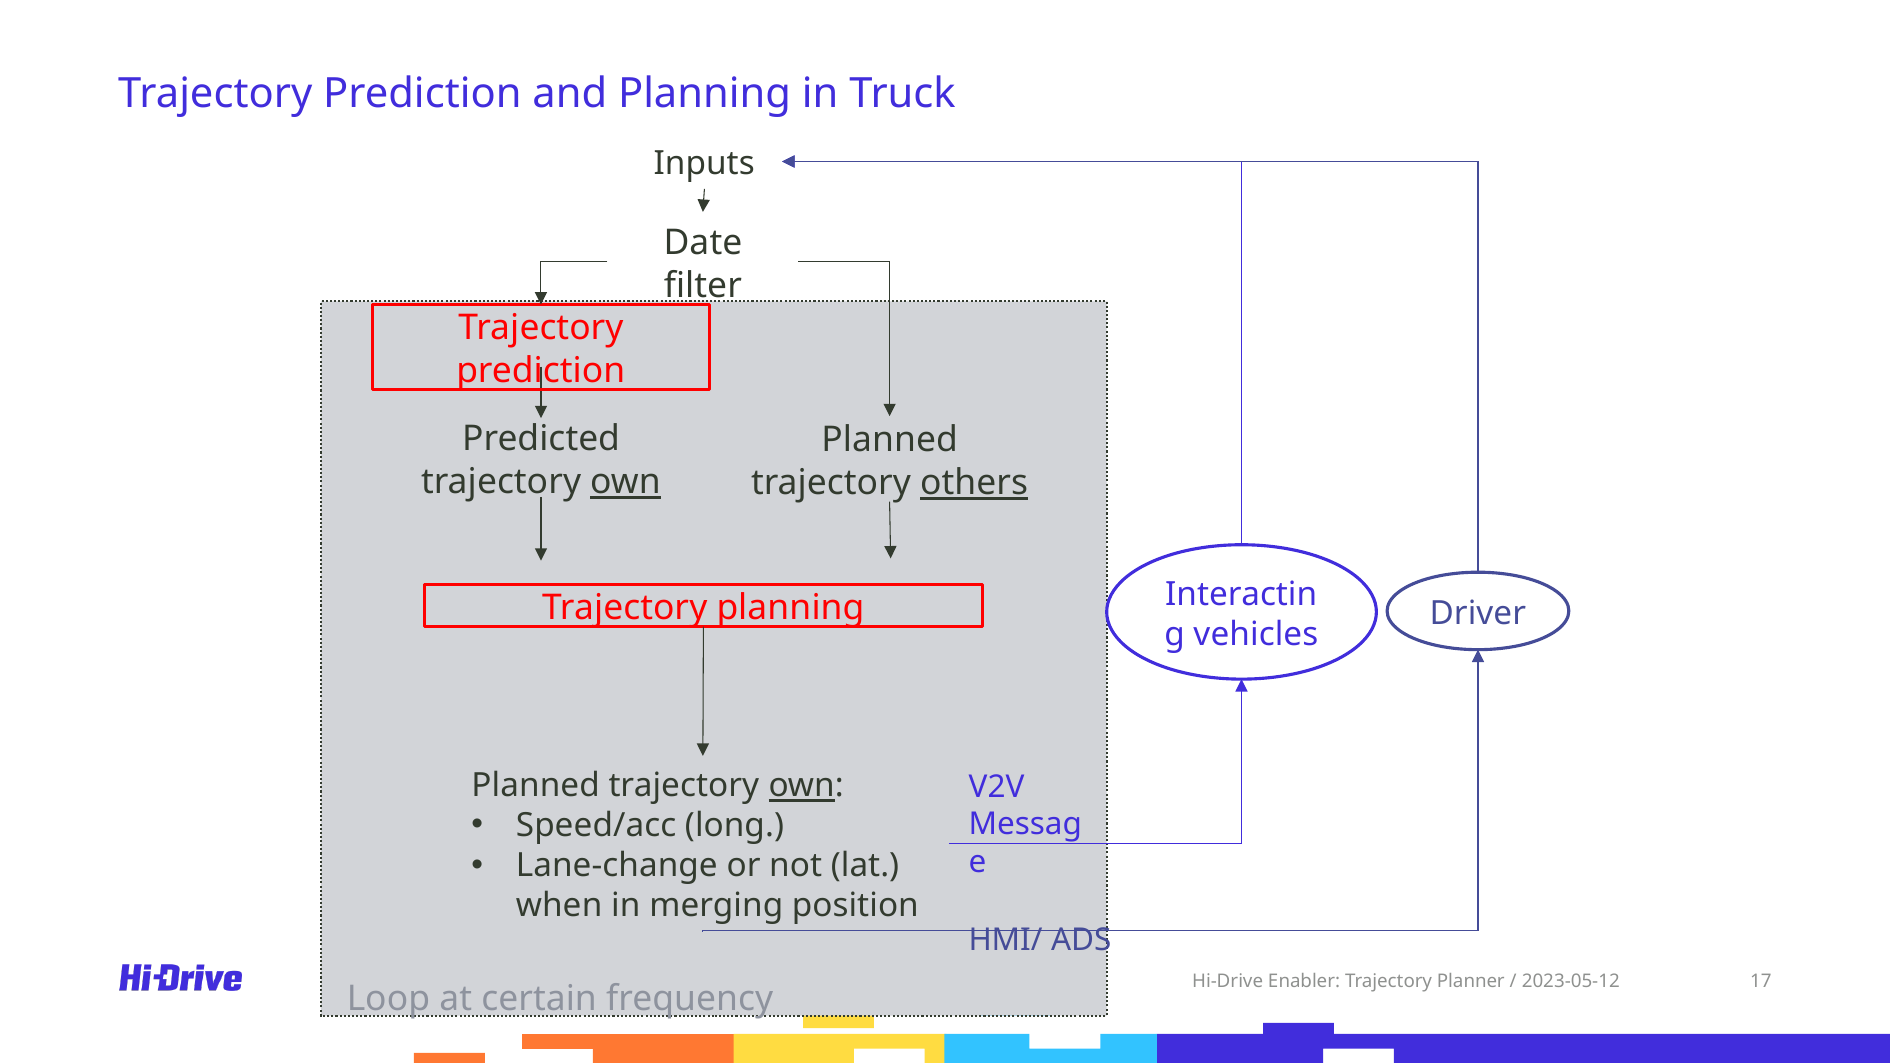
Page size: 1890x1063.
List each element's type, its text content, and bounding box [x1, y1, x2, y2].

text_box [320, 133, 1569, 1016]
slide_number 17 [1653, 972, 1772, 990]
picture [119, 964, 242, 991]
title Trajectory Prediction and Planning in Truck [118, 71, 1772, 117]
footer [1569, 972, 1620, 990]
